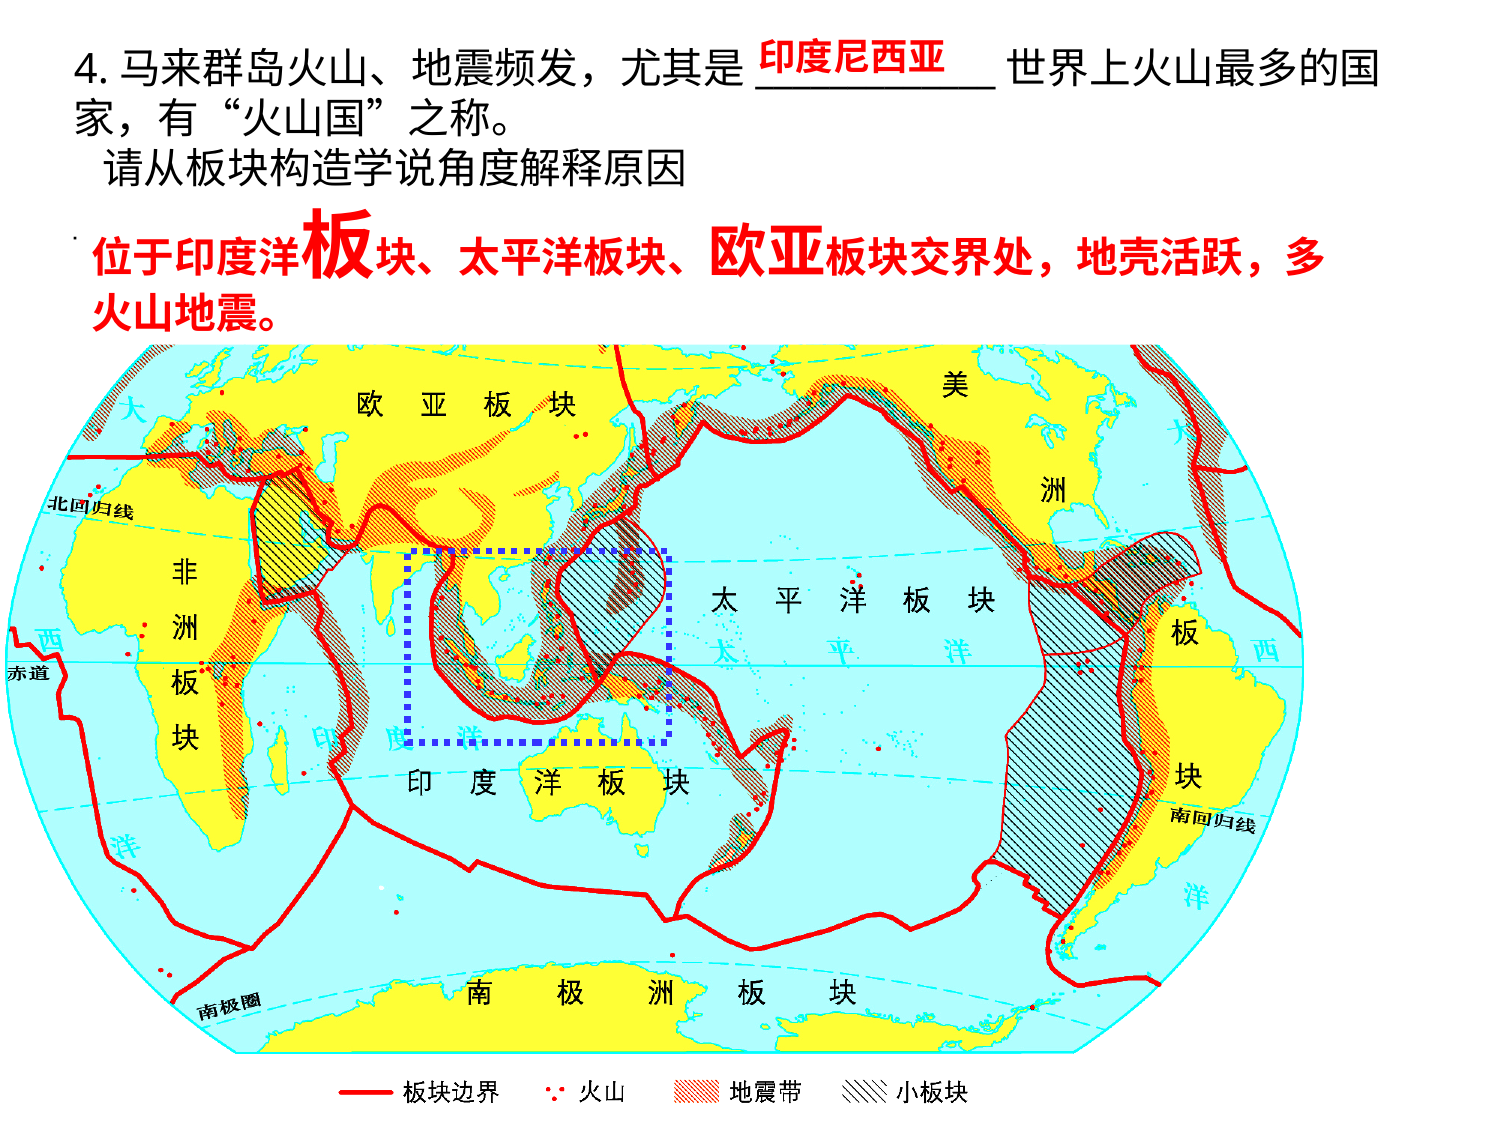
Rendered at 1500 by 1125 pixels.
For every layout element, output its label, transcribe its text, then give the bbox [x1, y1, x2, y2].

text_box 印度尼西亚 [743, 25, 1056, 86]
picture [5, 255, 1304, 1124]
text_box 位于印度洋板块、太平洋板块、欧亚板块交界处，地壳活跃，多火山地震。 [76, 189, 1358, 345]
text_box 4.马来群岛火山、地震频发，尤其是_____________世界上火山最多的国家，有“火山国”之称。 请从板块构造学说角度解释原因________________________________________________。 [59, 34, 1441, 250]
